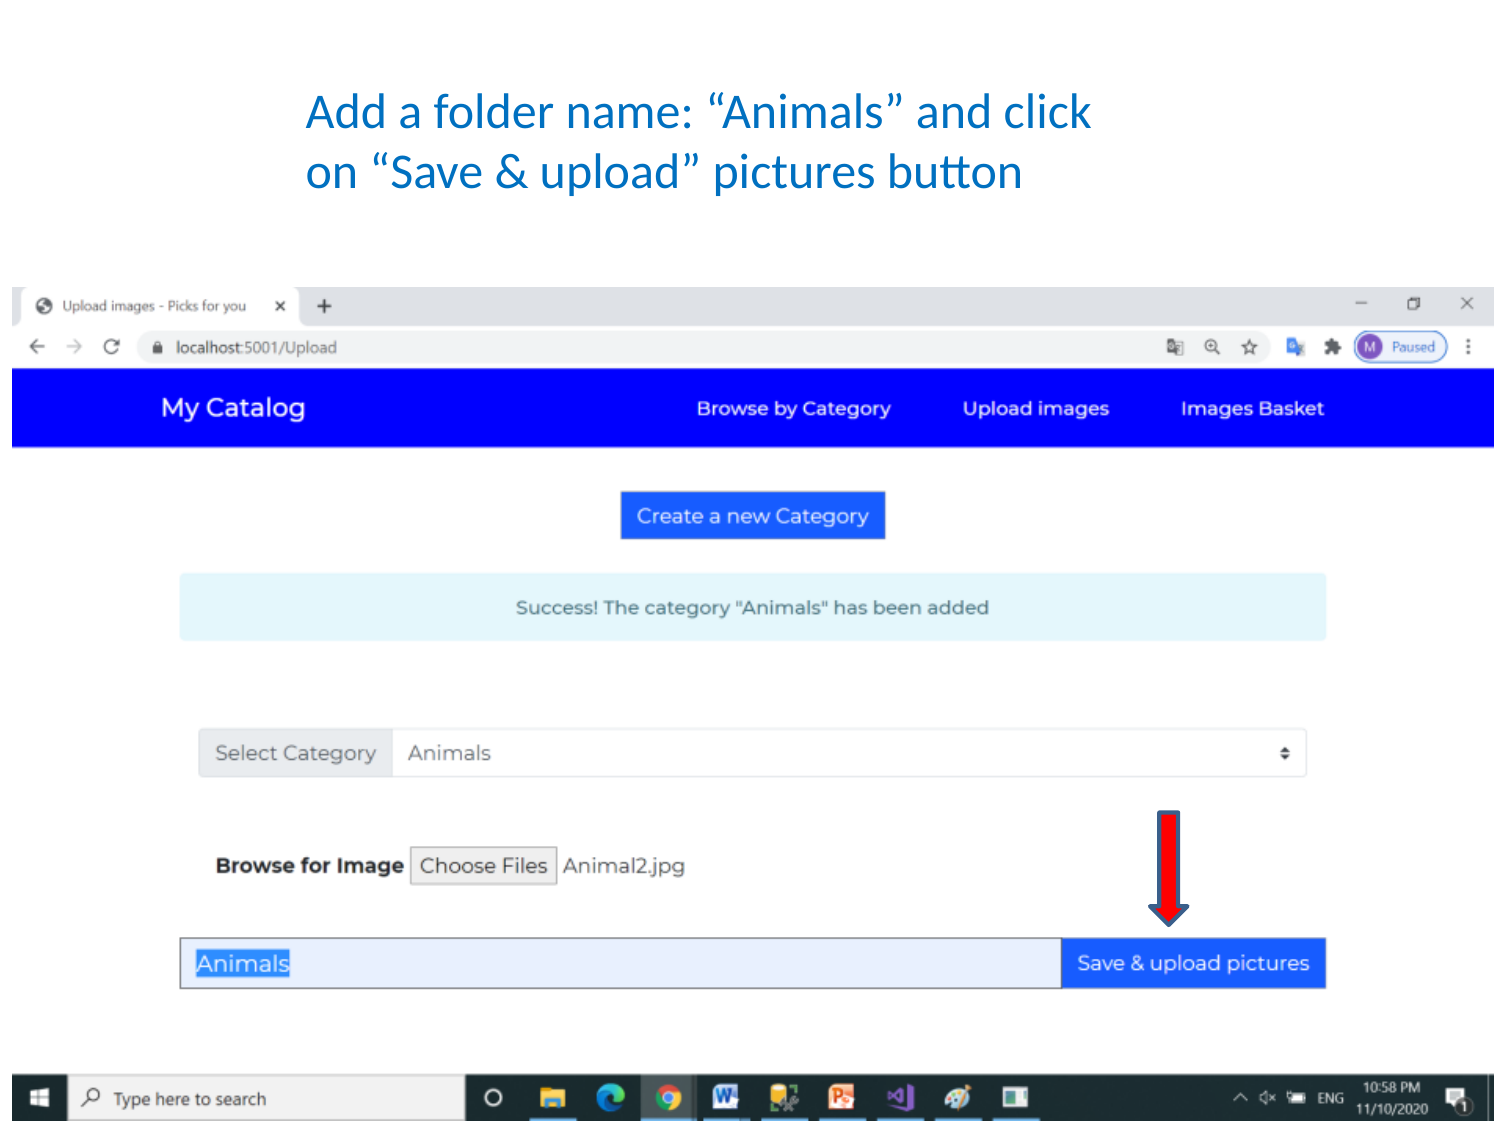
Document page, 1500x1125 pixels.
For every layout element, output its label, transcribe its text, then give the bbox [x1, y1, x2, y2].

picture [12, 287, 1494, 1121]
text_box Add a folder name: “Animals” and click on “Save & upload” pictures button [290, 70, 1119, 206]
